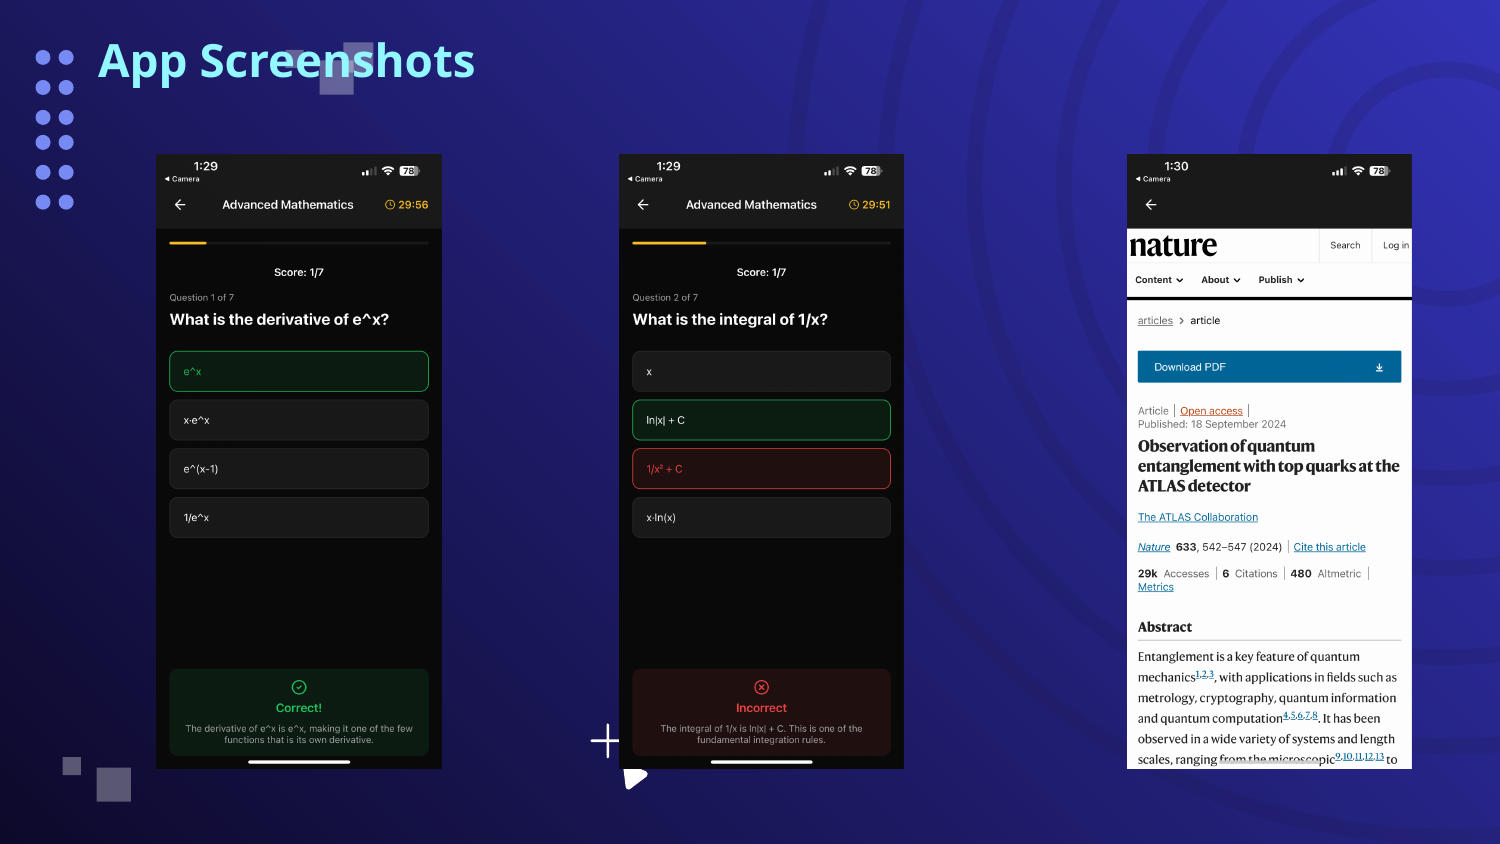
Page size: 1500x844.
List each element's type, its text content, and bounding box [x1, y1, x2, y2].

picture [619, 153, 905, 769]
picture [156, 153, 442, 769]
title App Screenshots [83, 25, 767, 95]
picture [1127, 153, 1413, 769]
